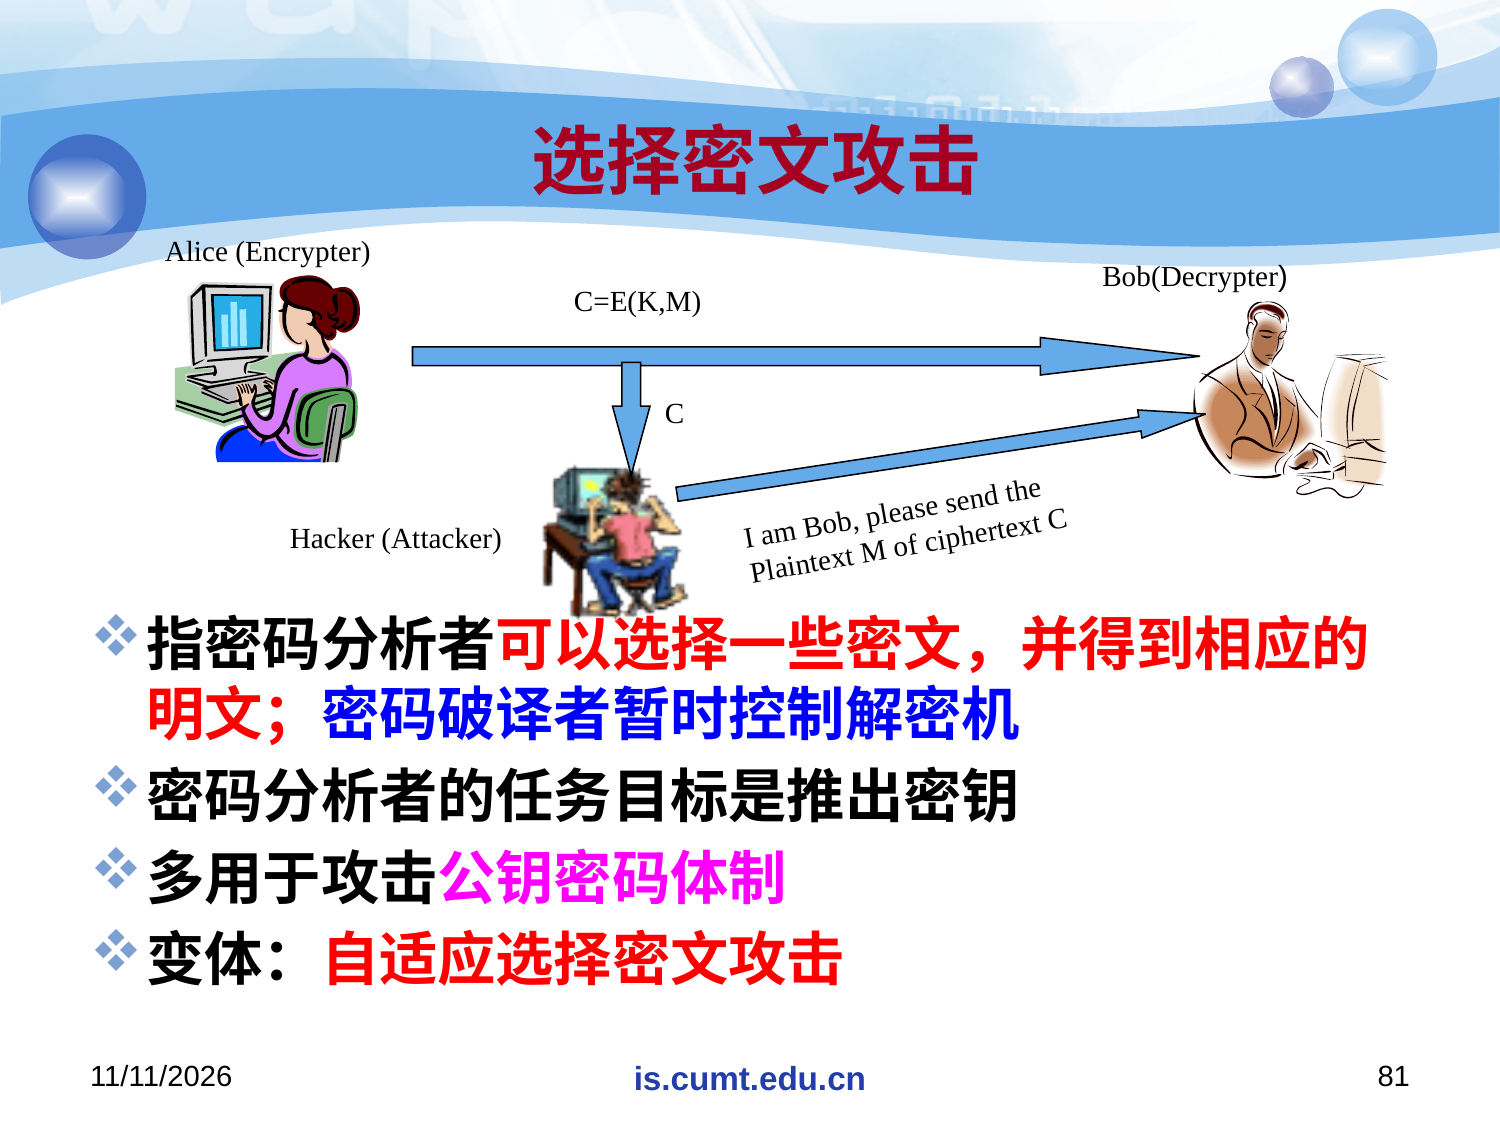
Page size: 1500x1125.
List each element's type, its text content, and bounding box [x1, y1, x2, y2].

text_box I am Bob, please send the Plaintext M of ciphertext C [725, 449, 1111, 599]
text_box [704, 409, 1182, 498]
slide_number 81 [1074, 1049, 1426, 1103]
text_box C=E(K,M) [537, 274, 798, 325]
text_box [612, 362, 650, 460]
text_box Bob(Decrypter) [1087, 249, 1419, 300]
list 指密码分析者可以选择一些密文，并得到相应的明文；密码破译者暂时控制解密机 密码分析者的任务目标是推出密钥 多用于攻击公钥密码体制 变体：自适应选择密文攻击 [74, 599, 1426, 1038]
picture [174, 274, 361, 465]
text_box Alice (Encrypter) [149, 224, 481, 275]
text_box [1187, 299, 1388, 501]
text_box C [650, 387, 721, 438]
title 选择密文攻击 [149, 112, 1363, 206]
text_box [412, 337, 1182, 376]
picture [537, 462, 701, 626]
text_box Hacker (Attacker) [274, 512, 532, 563]
picture [0, 0, 1500, 112]
footer is.cumt.edu.cn [512, 1049, 988, 1103]
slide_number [74, 1049, 426, 1103]
